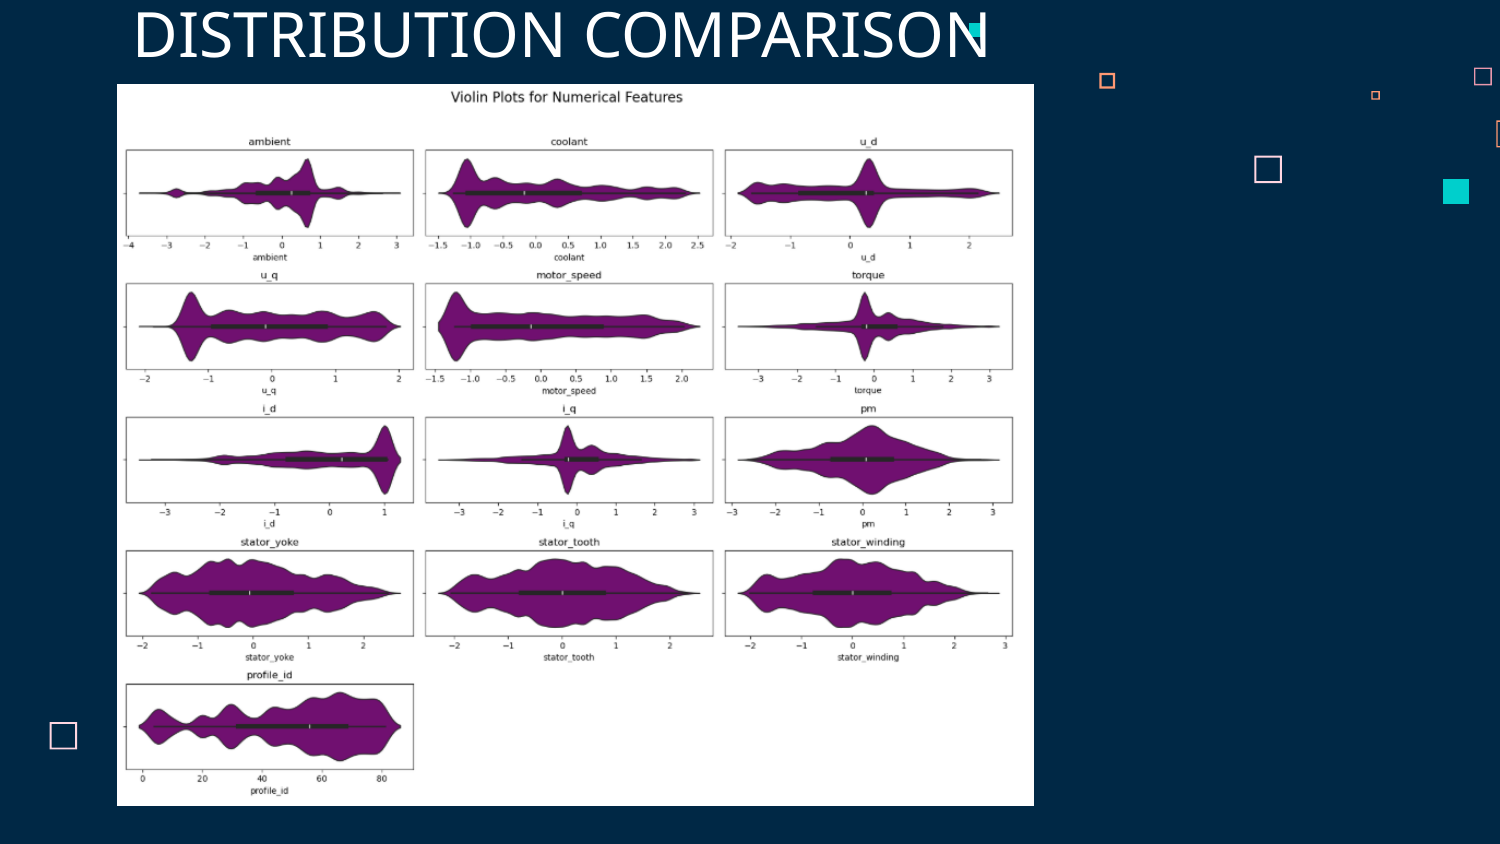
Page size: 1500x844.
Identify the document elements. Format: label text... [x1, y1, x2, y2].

title DISTRIBUTION COMPARISON [117, 0, 1084, 85]
picture [117, 84, 1034, 806]
